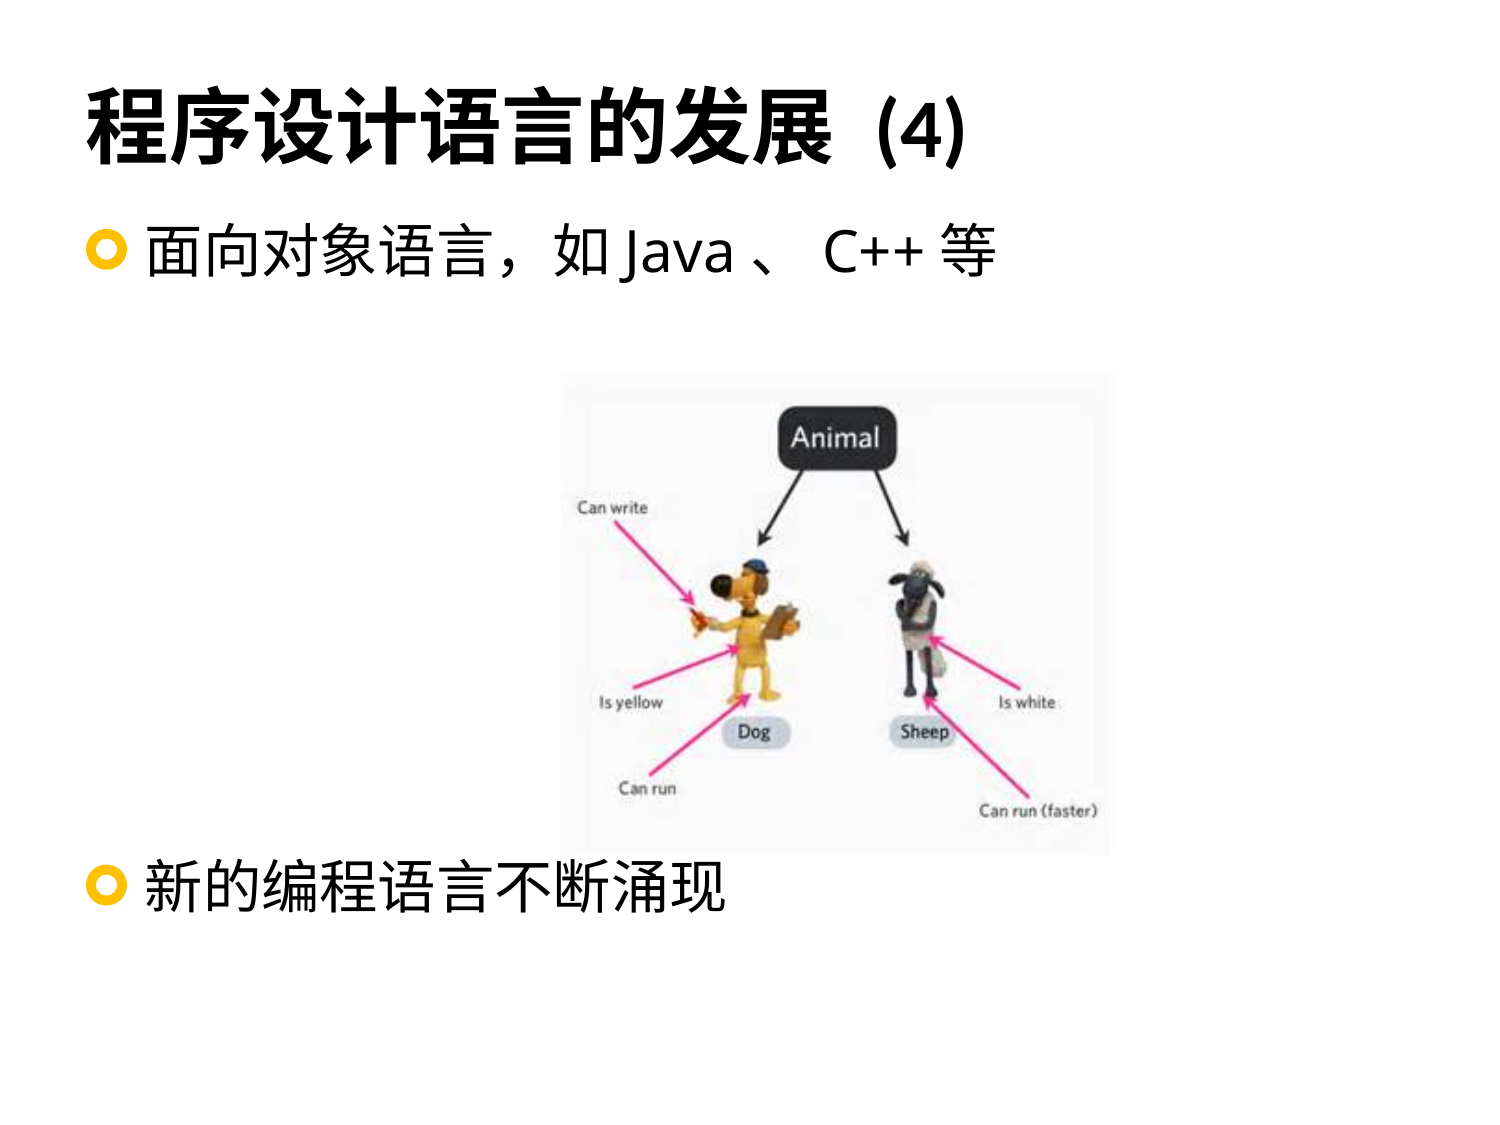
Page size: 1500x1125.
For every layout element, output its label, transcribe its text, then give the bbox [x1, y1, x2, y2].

title 程序设计语言的发展 (4) [70, 70, 1430, 183]
picture [560, 373, 1117, 857]
list 面向对象语言，如Java、C++等 新的编程语言不断涌现 [70, 206, 1430, 1034]
